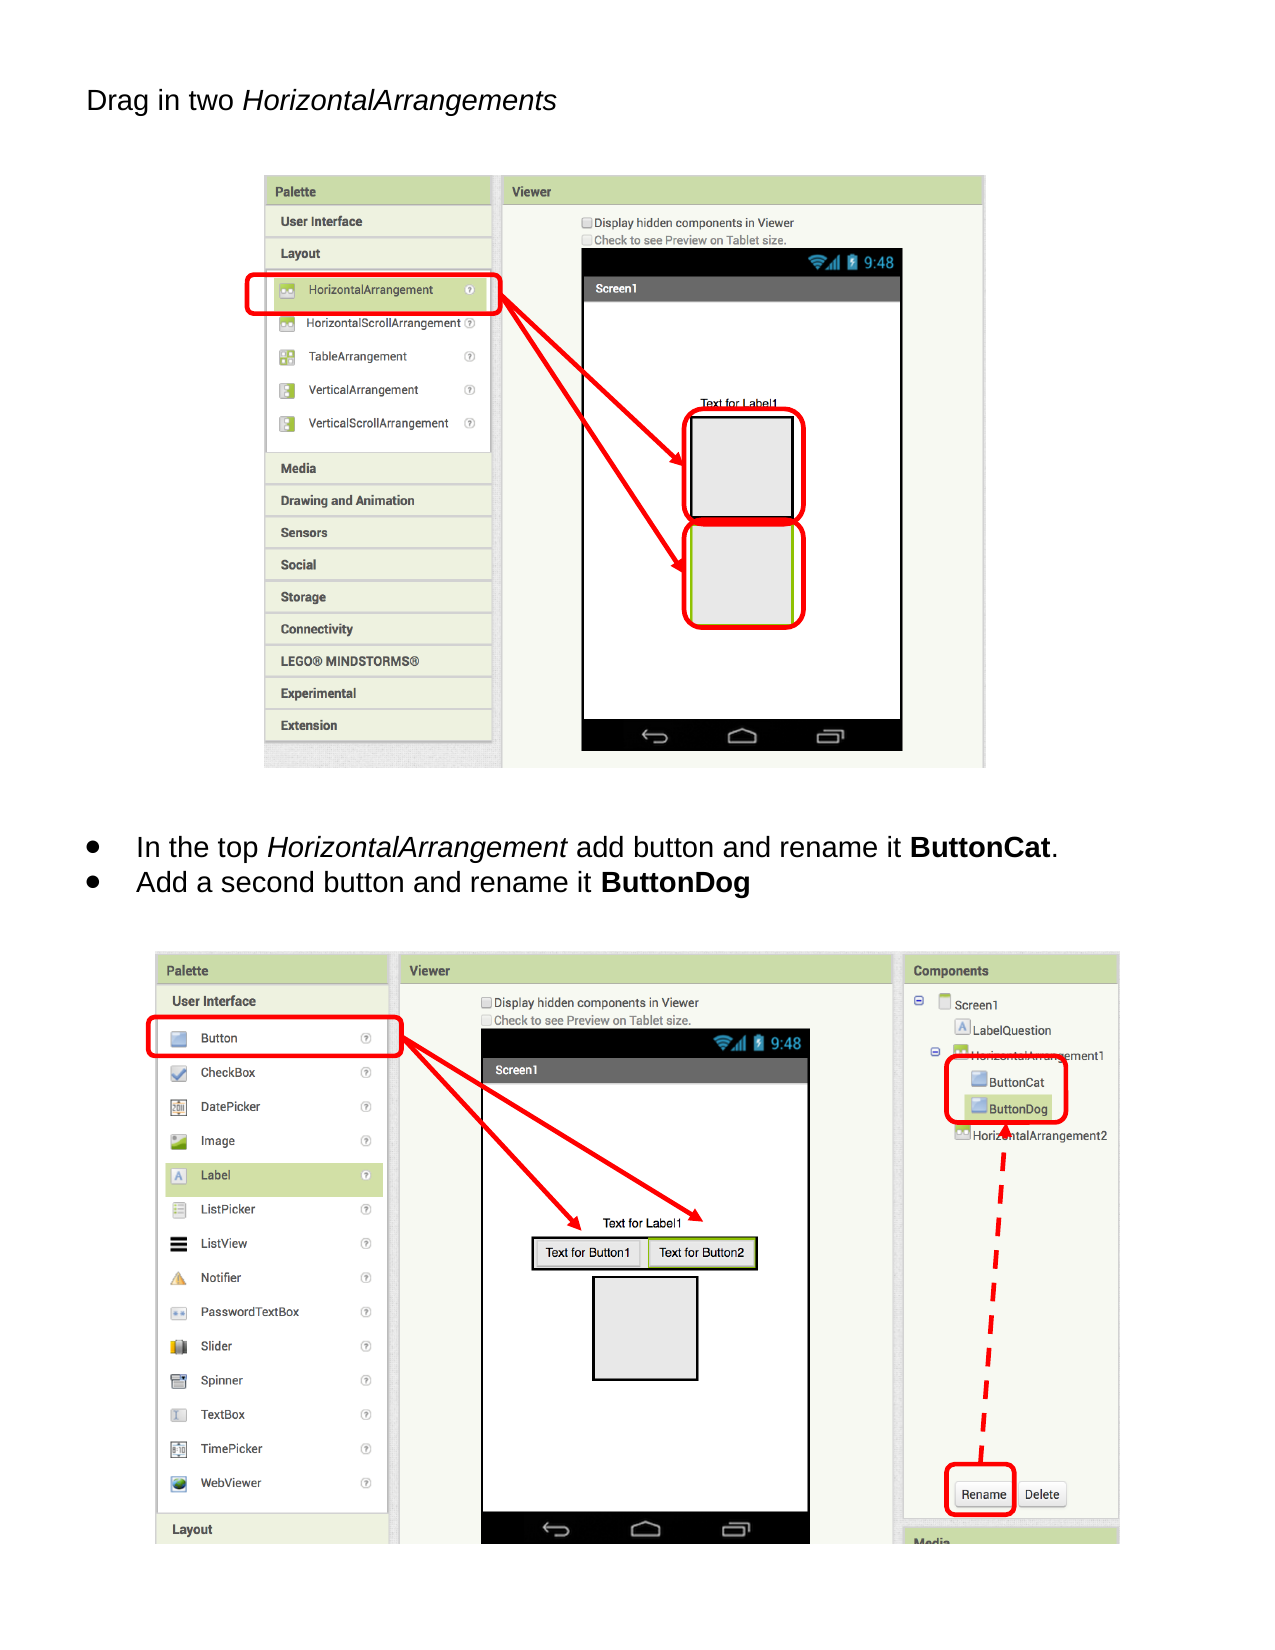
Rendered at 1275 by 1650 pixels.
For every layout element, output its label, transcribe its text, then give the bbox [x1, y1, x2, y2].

subtitle In the top HorizontalArrangement add button and rename it ButtonCat. Add a second button and rename it ButtonDog [46, 813, 1220, 915]
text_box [980, 1122, 1007, 1465]
picture [155, 951, 1120, 1545]
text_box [401, 1036, 582, 1231]
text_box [499, 293, 685, 574]
text_box [247, 274, 258, 314]
subtitle Drag in two HorizontalArrangements [71, 66, 1204, 248]
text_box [583, 1036, 704, 1222]
picture [263, 175, 986, 768]
